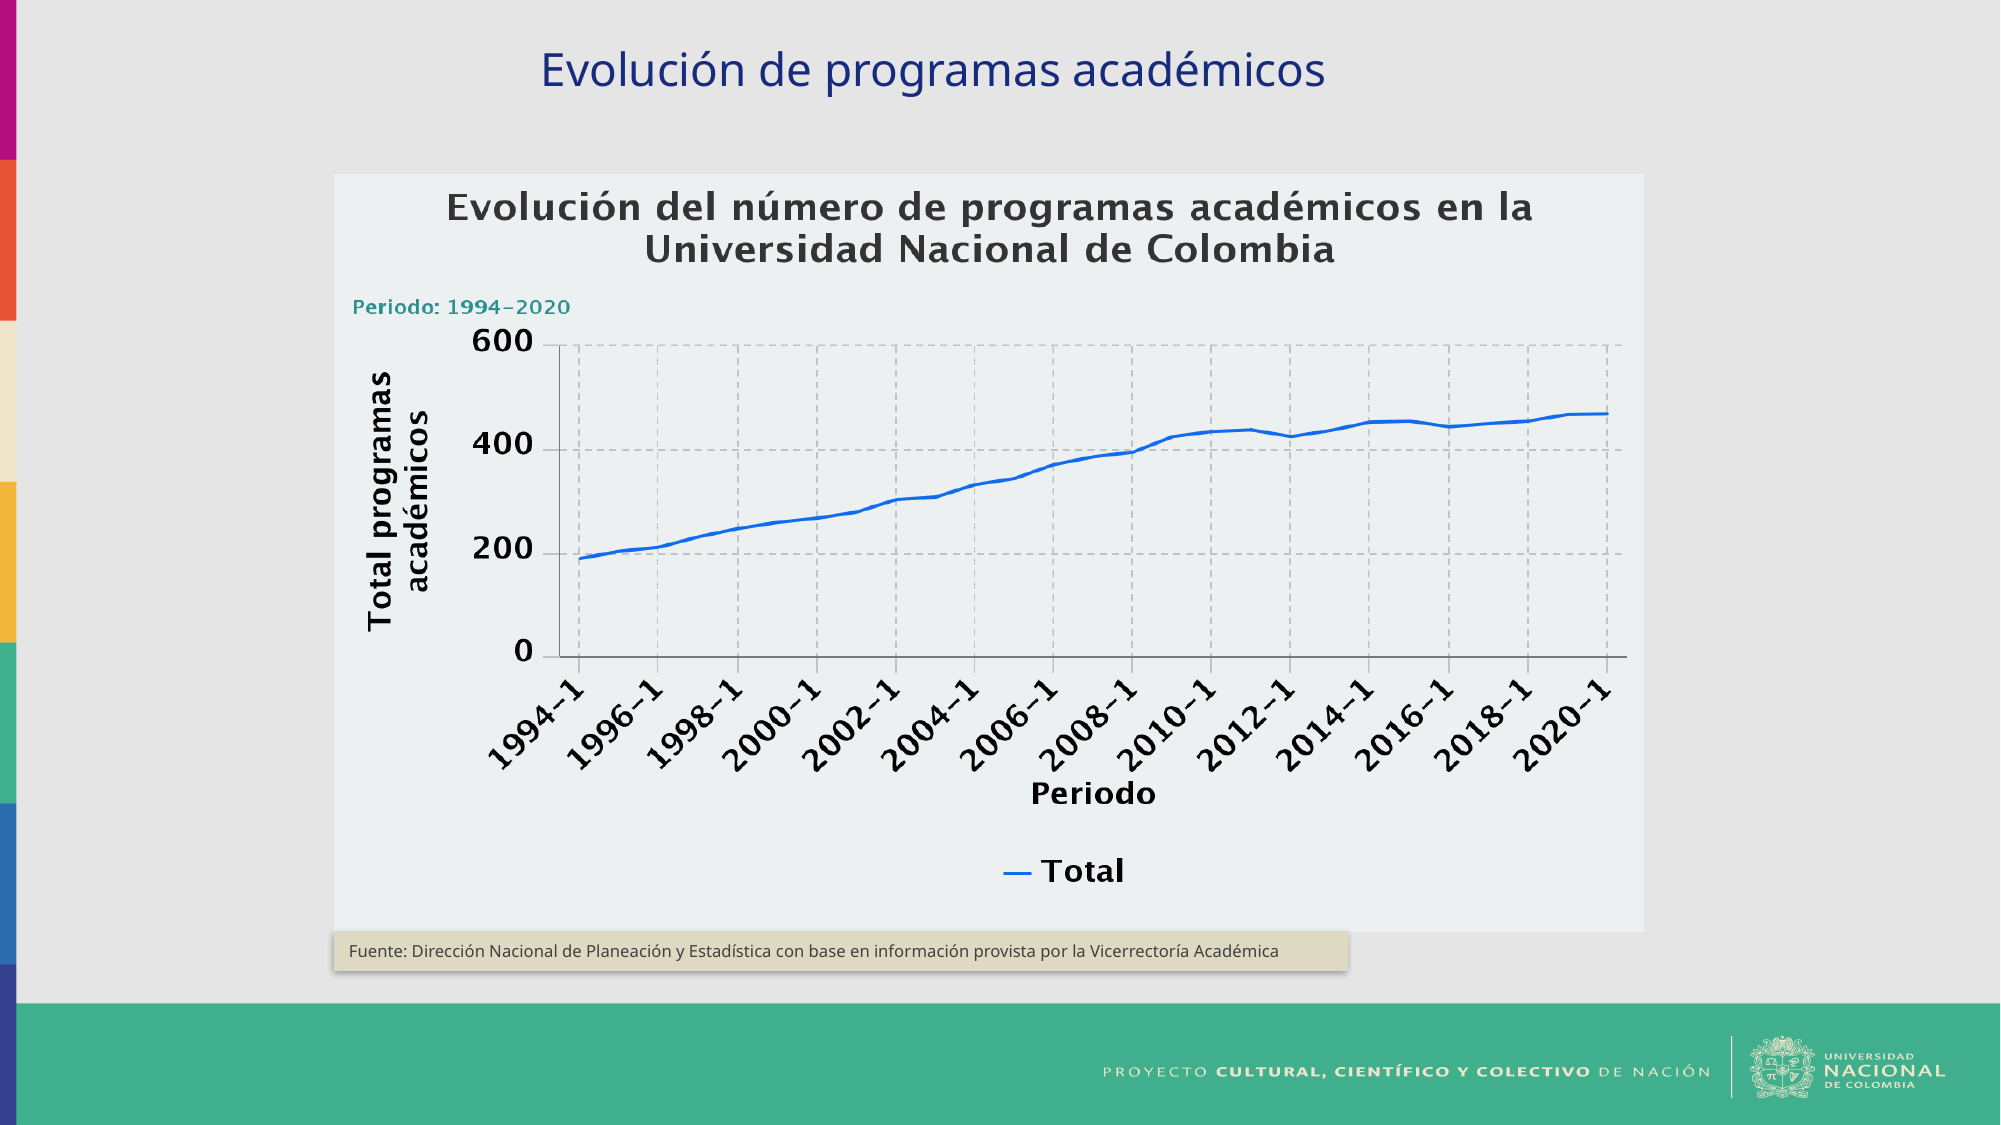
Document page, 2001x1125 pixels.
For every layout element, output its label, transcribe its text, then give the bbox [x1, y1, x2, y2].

text_box Fuente: Dirección Nacional de Planeación y Estadística con base en información provista por la Vicerrectoría Académica [333, 939, 1349, 972]
text_box Evolución de programas académicos [0, 35, 1925, 101]
picture [0, 0, 2001, 1125]
